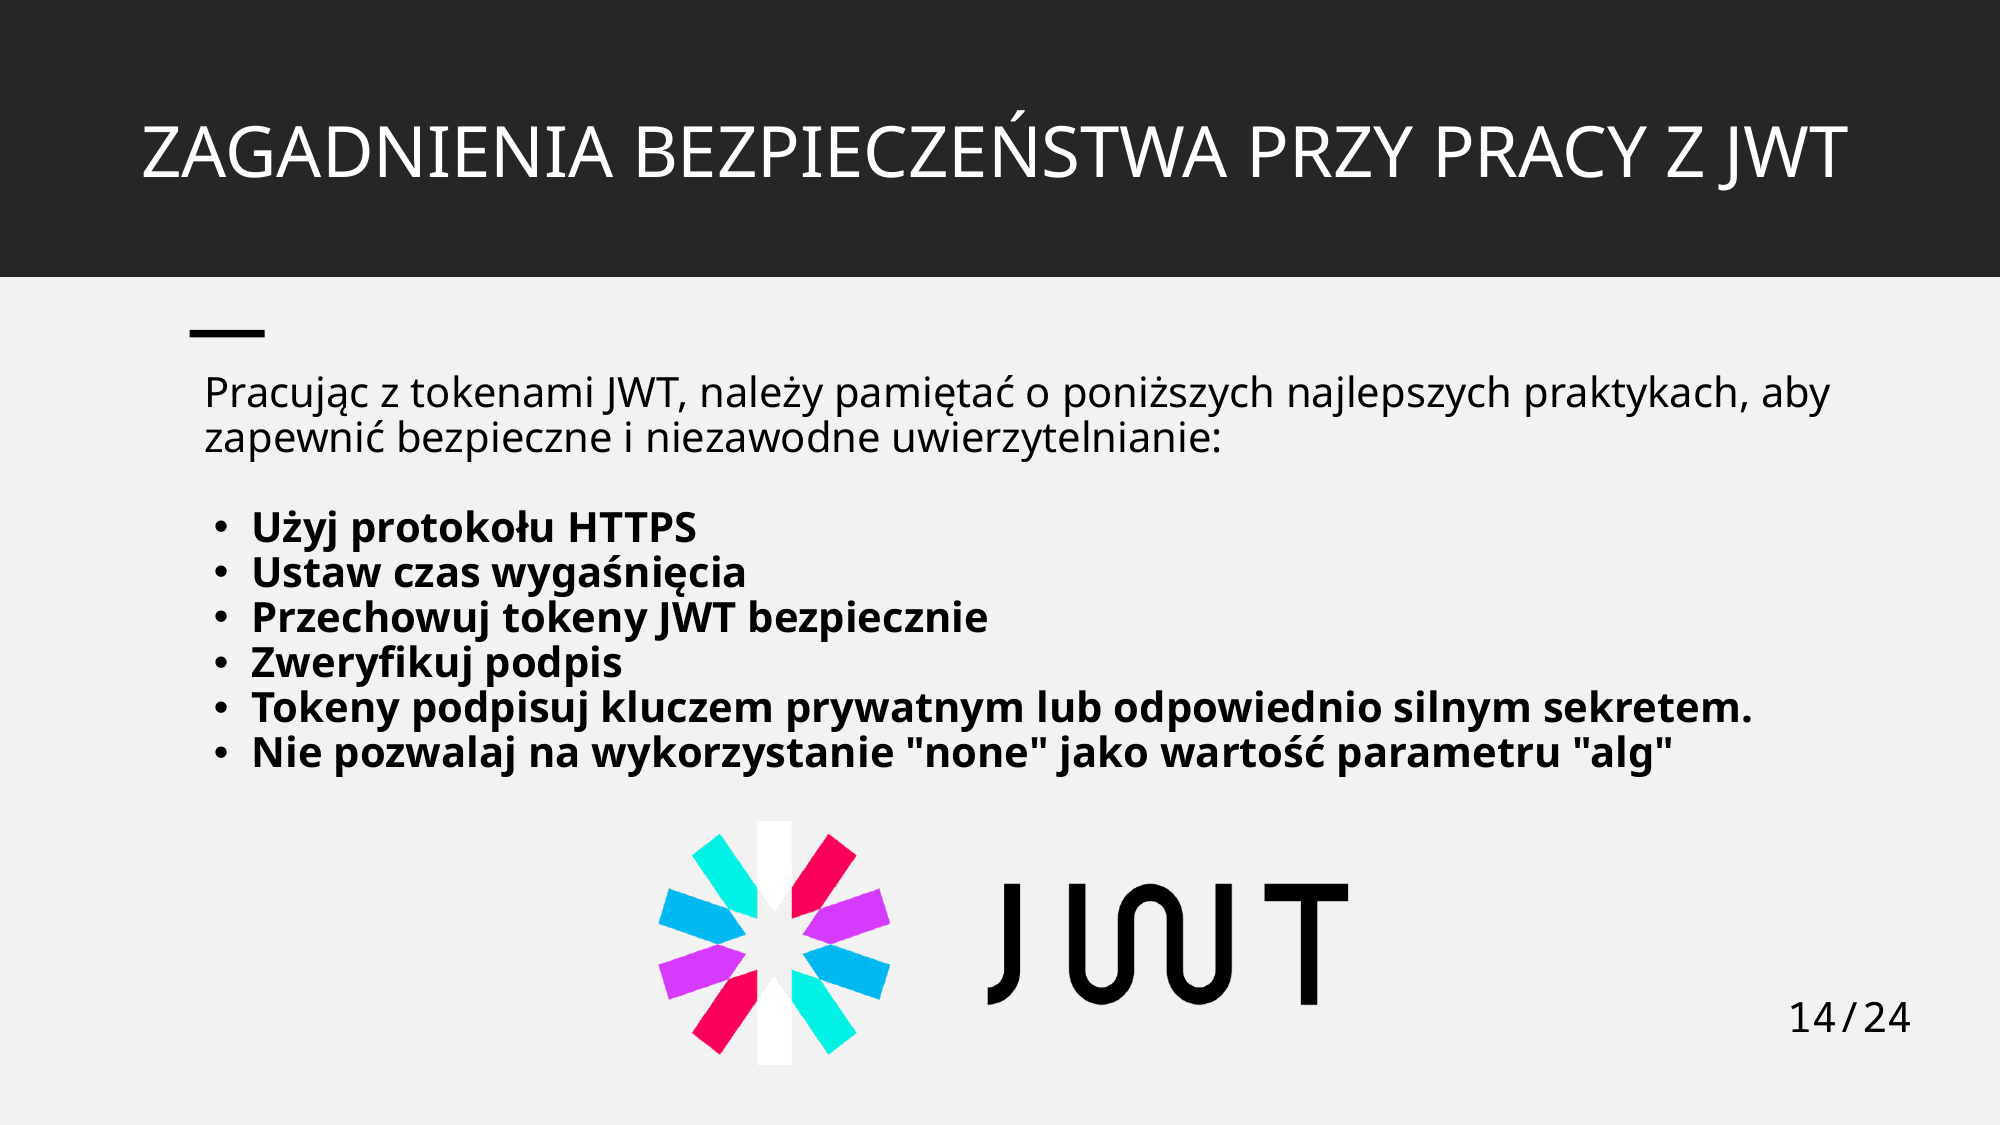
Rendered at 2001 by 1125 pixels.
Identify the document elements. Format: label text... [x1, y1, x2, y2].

text_box [188, 328, 266, 339]
text_box [0, 0, 2000, 275]
picture [651, 790, 1349, 1065]
list Pracując z tokenami JWT, należy pamiętać o poniższych najlepszych praktykach, aby zapewnić bezpieczne i niezawodne uwierzytelnianie: Użyj protokołu HTTPS Ustaw czas wygaśnięcia Przechowuj tokeny JWT bezpiecznie Zweryfikuj podpis Tokeny podpisuj kluczem prywatnym lub odpowiednio silnym sekretem. Nie pozwalaj na wykorzystanie "none" jako wartość parametru "alg" [189, 363, 1932, 902]
text_box 14/24​ [1768, 982, 1931, 1093]
title ZAGADNIENIA BEZPIECZEŃSTWA PRZY PRACY Z JWT [126, 108, 1874, 218]
text_box [0, 275, 2000, 1125]
